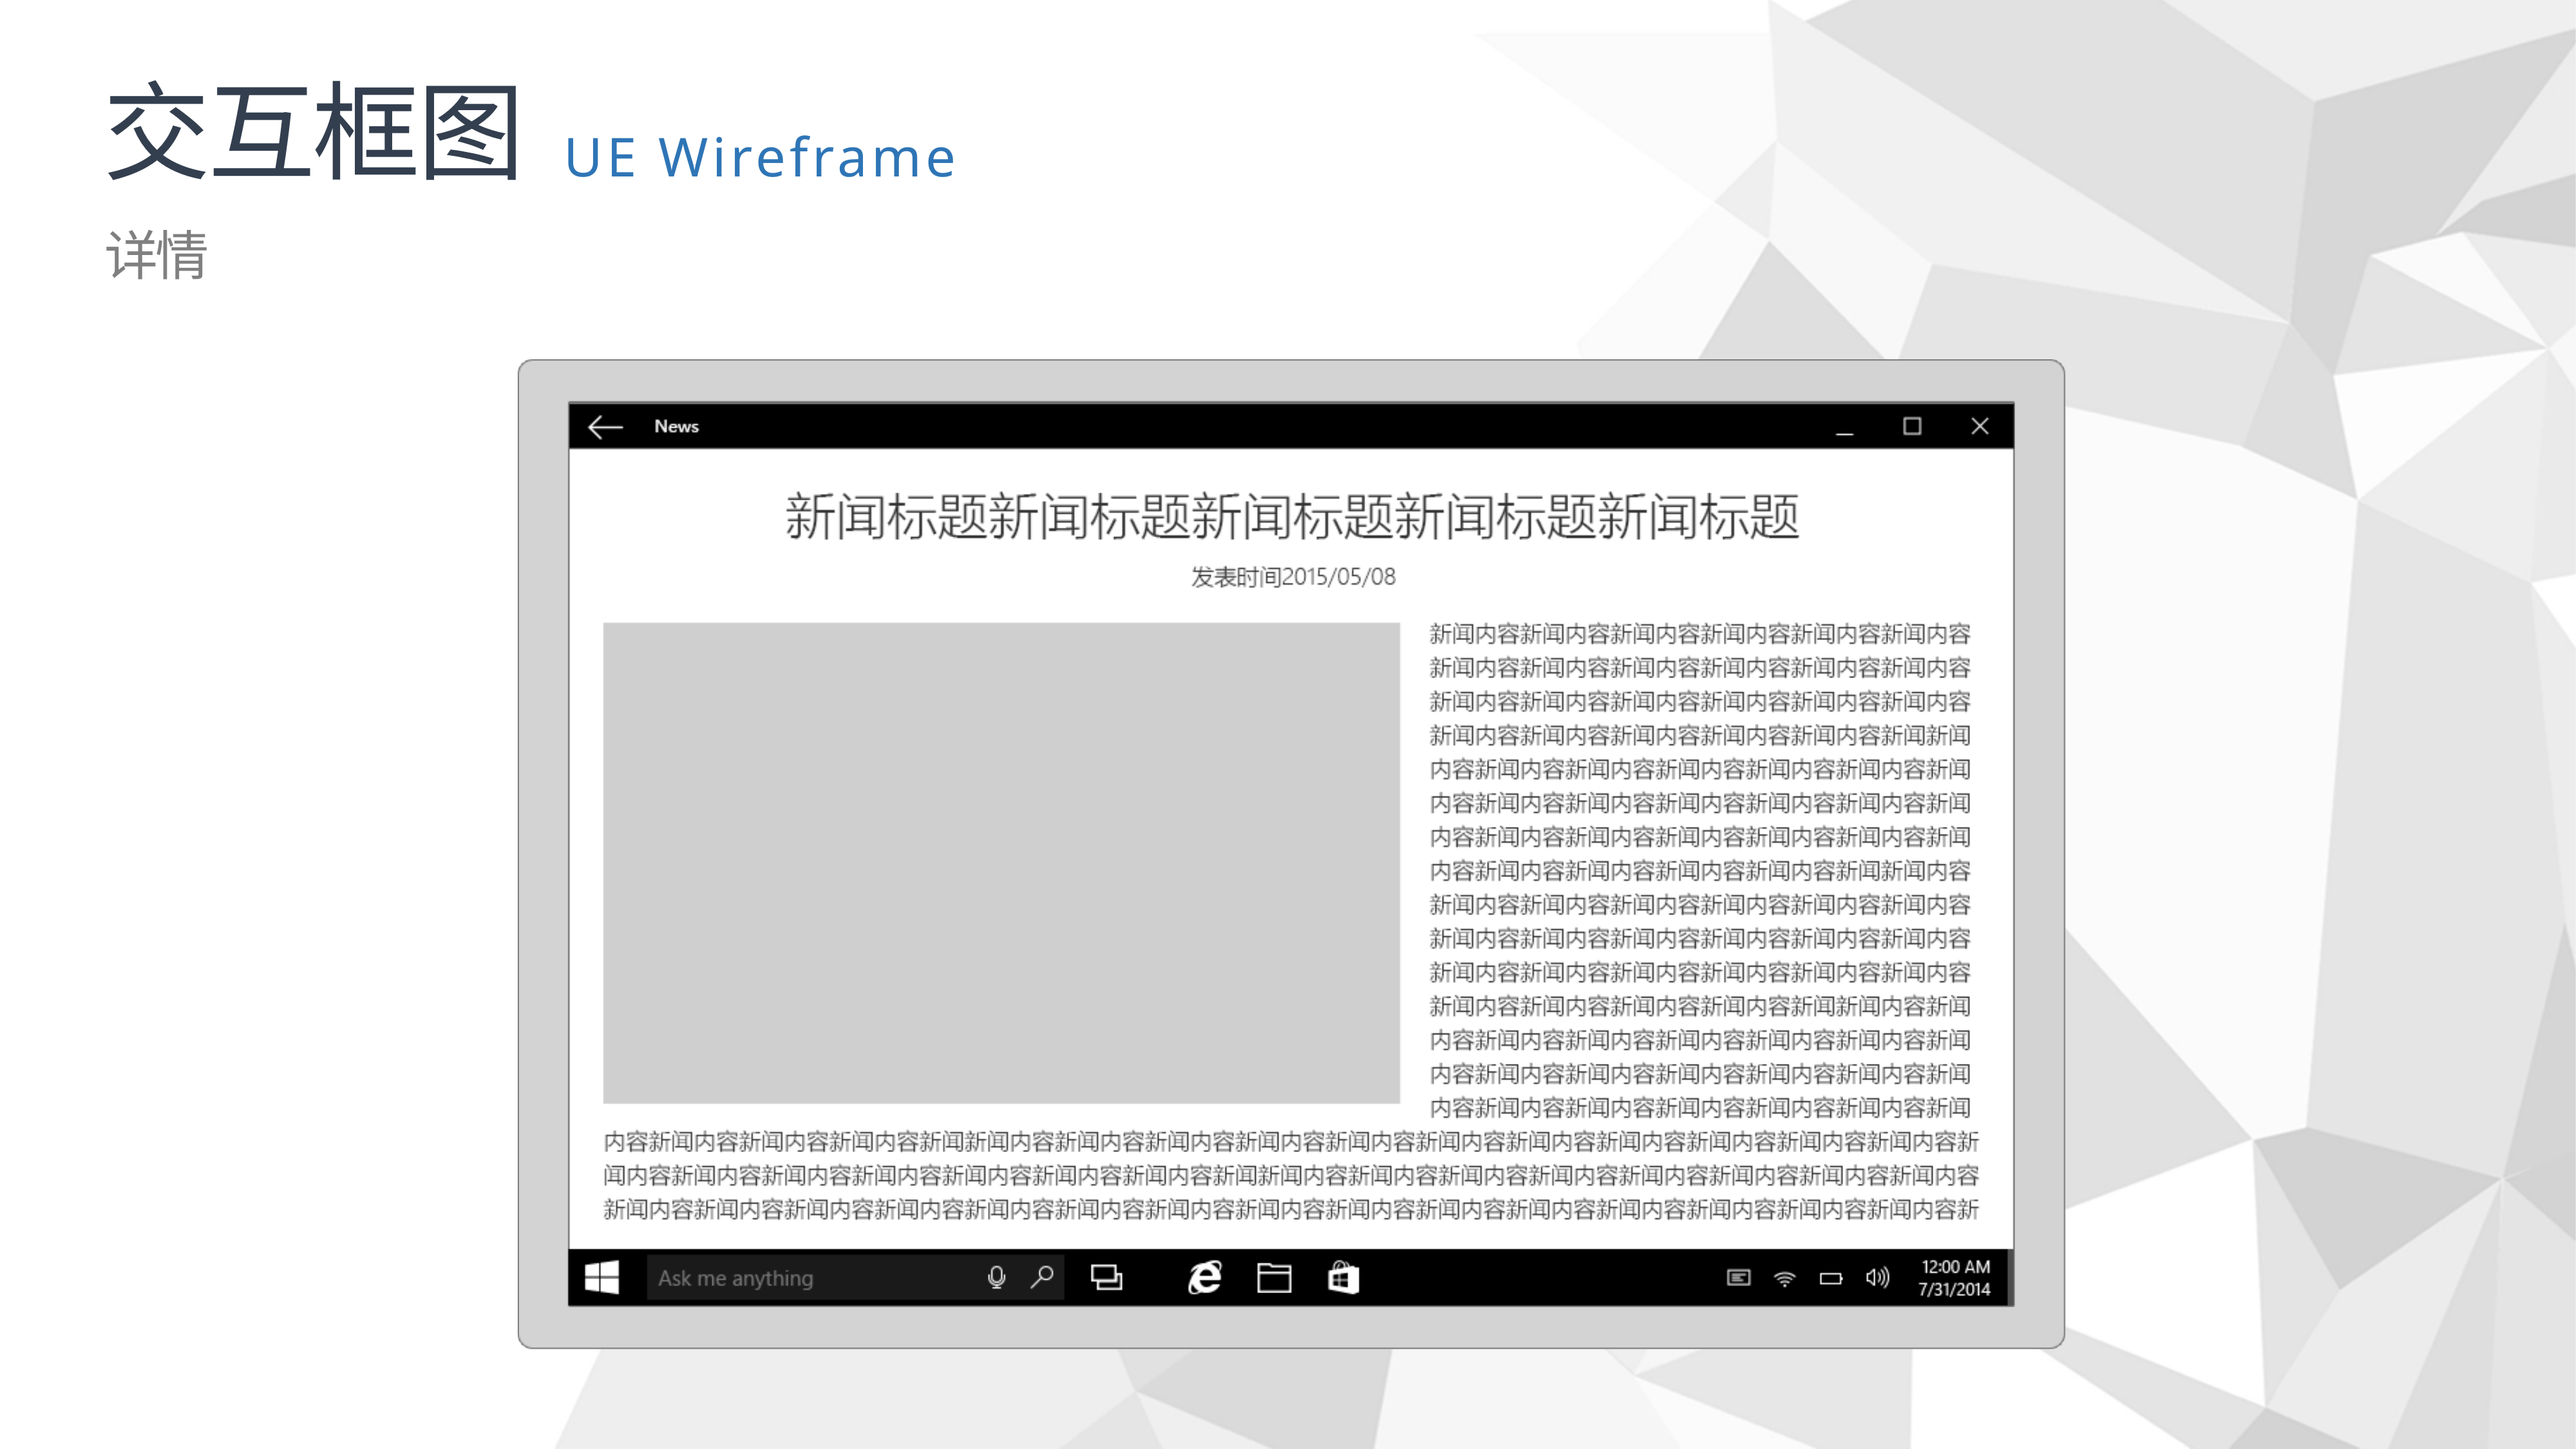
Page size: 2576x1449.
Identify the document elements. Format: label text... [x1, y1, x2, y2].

text_box 详情 [104, 208, 1347, 307]
text_box UE Wireframe [564, 110, 1806, 209]
picture [0, 0, 2576, 1449]
text_box 交互框图 [103, 88, 1346, 186]
